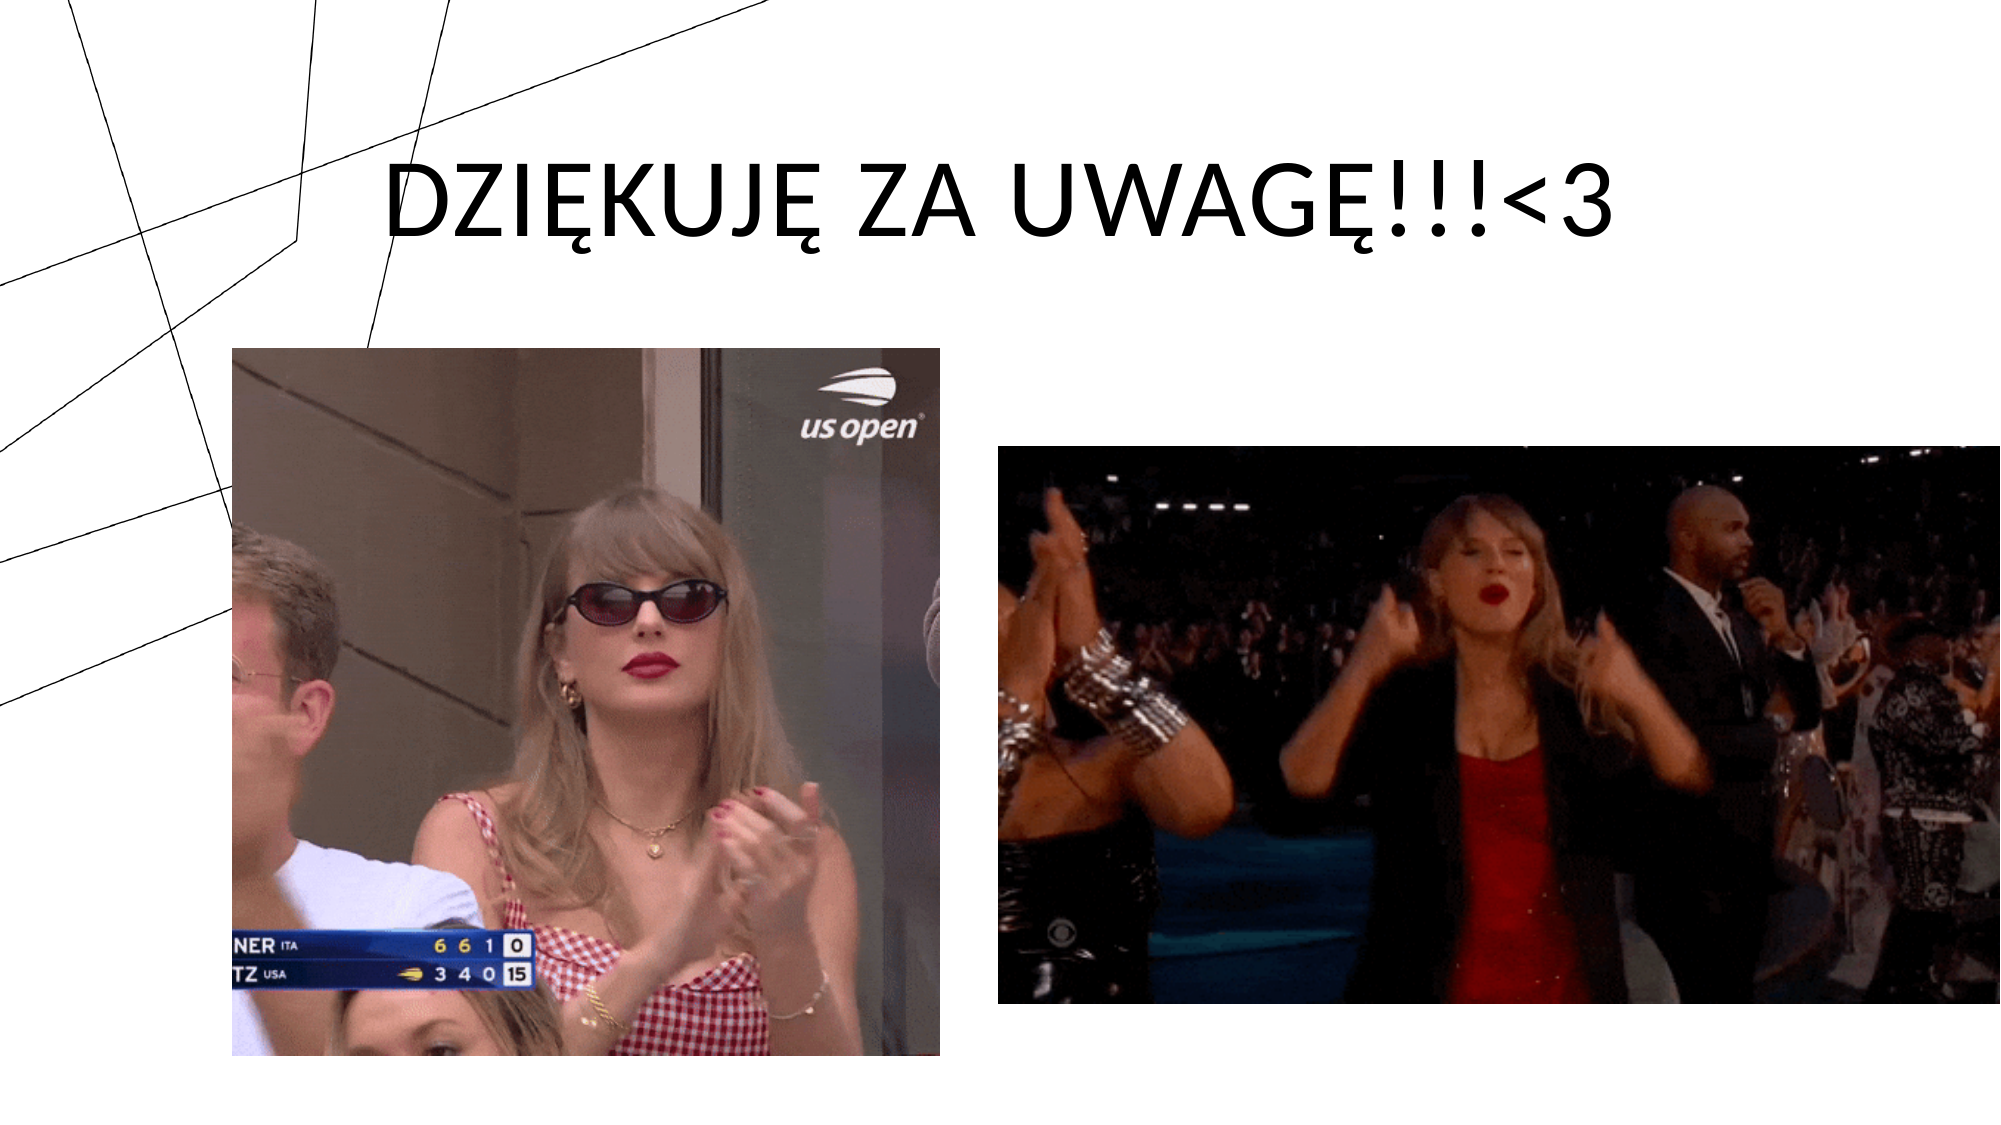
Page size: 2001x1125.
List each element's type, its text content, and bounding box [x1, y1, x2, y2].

picture [0, 0, 940, 1056]
title Dziękuję za uwagę!!!<3 [291, 0, 1709, 269]
picture [998, 446, 2000, 1004]
